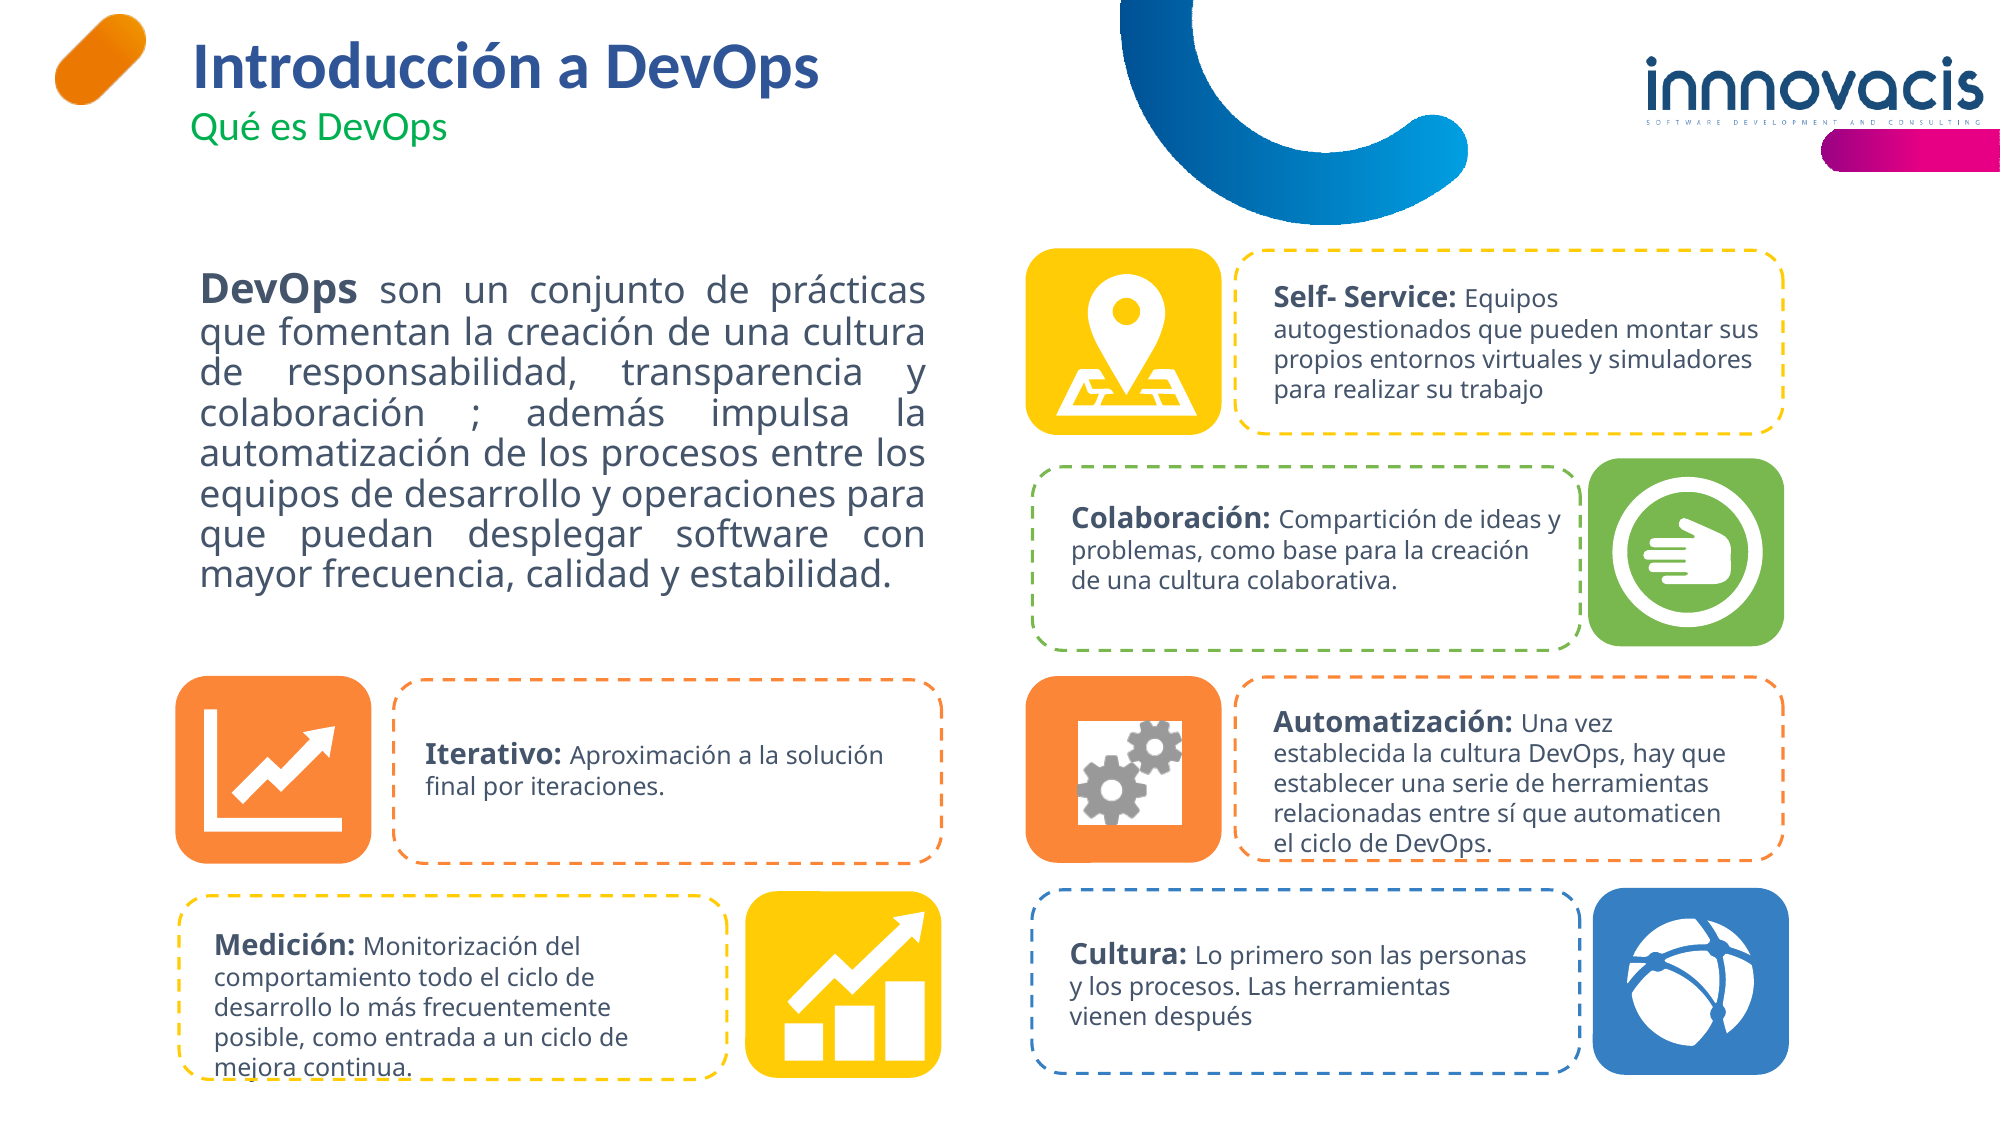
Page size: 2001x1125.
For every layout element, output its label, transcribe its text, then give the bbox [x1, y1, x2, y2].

text_box [1821, 129, 2000, 173]
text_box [55, 12, 1082, 158]
text_box DevOps son un conjunto de prácticas que fomentan la creación de una cultura de responsabilidad, transparencia y colaboración ; además impulsa la automatización de los procesos entre los equipos de desarrollo y operaciones para que puedan desplegar software con mayor frecuencia, calidad y estabilidad. [154, 260, 942, 604]
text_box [1024, 888, 1788, 1074]
text_box [1120, 0, 1468, 225]
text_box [1026, 249, 1784, 862]
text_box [176, 677, 942, 864]
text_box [168, 892, 941, 1080]
picture [1631, 14, 1994, 161]
